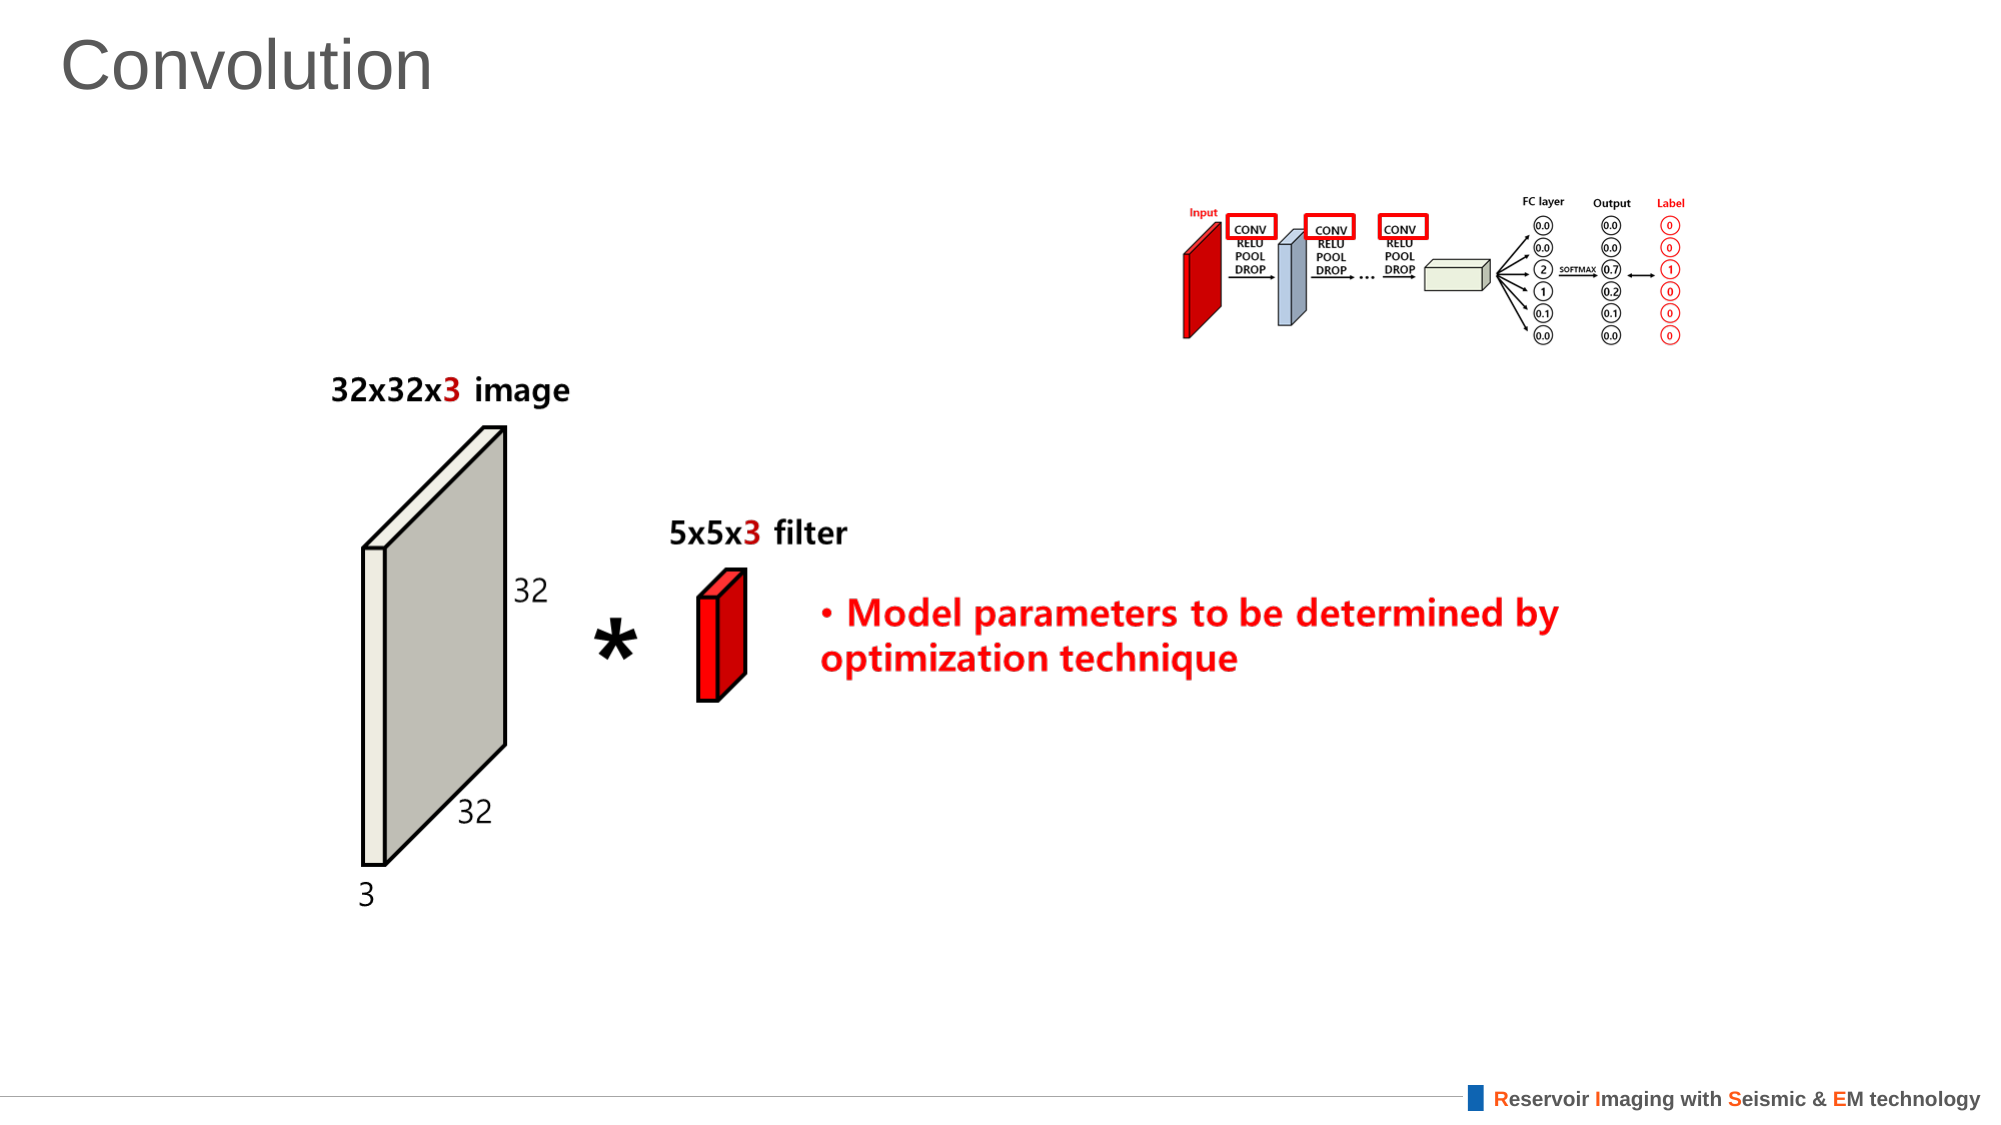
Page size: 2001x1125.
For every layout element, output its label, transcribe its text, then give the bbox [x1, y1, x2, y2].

title Convolution [45, 0, 1771, 134]
picture [285, 191, 1715, 934]
